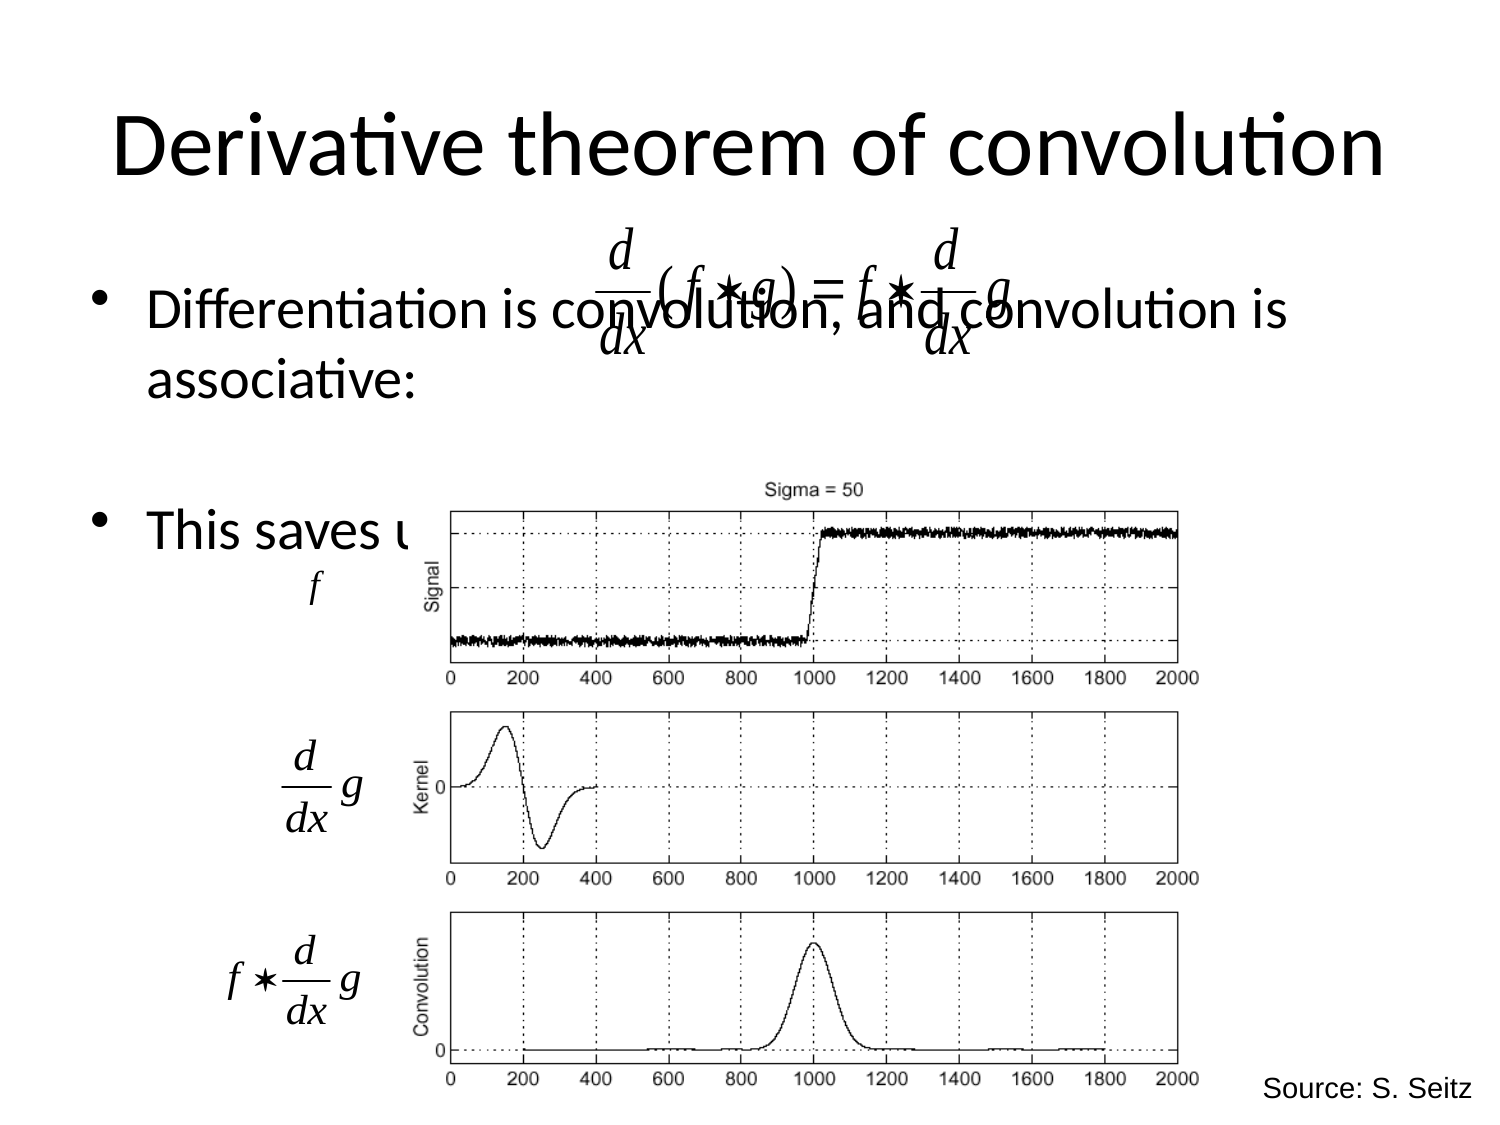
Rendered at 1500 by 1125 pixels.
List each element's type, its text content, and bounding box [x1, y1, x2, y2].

list Differentiation is convolution, and convolution is associative: This saves us one operation: [75, 262, 1425, 1005]
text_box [587, 212, 1026, 368]
title Derivative theorem of convolution [75, 45, 1425, 233]
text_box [212, 474, 1213, 1101]
text_box Source: S. Seitz [1247, 1062, 1488, 1113]
